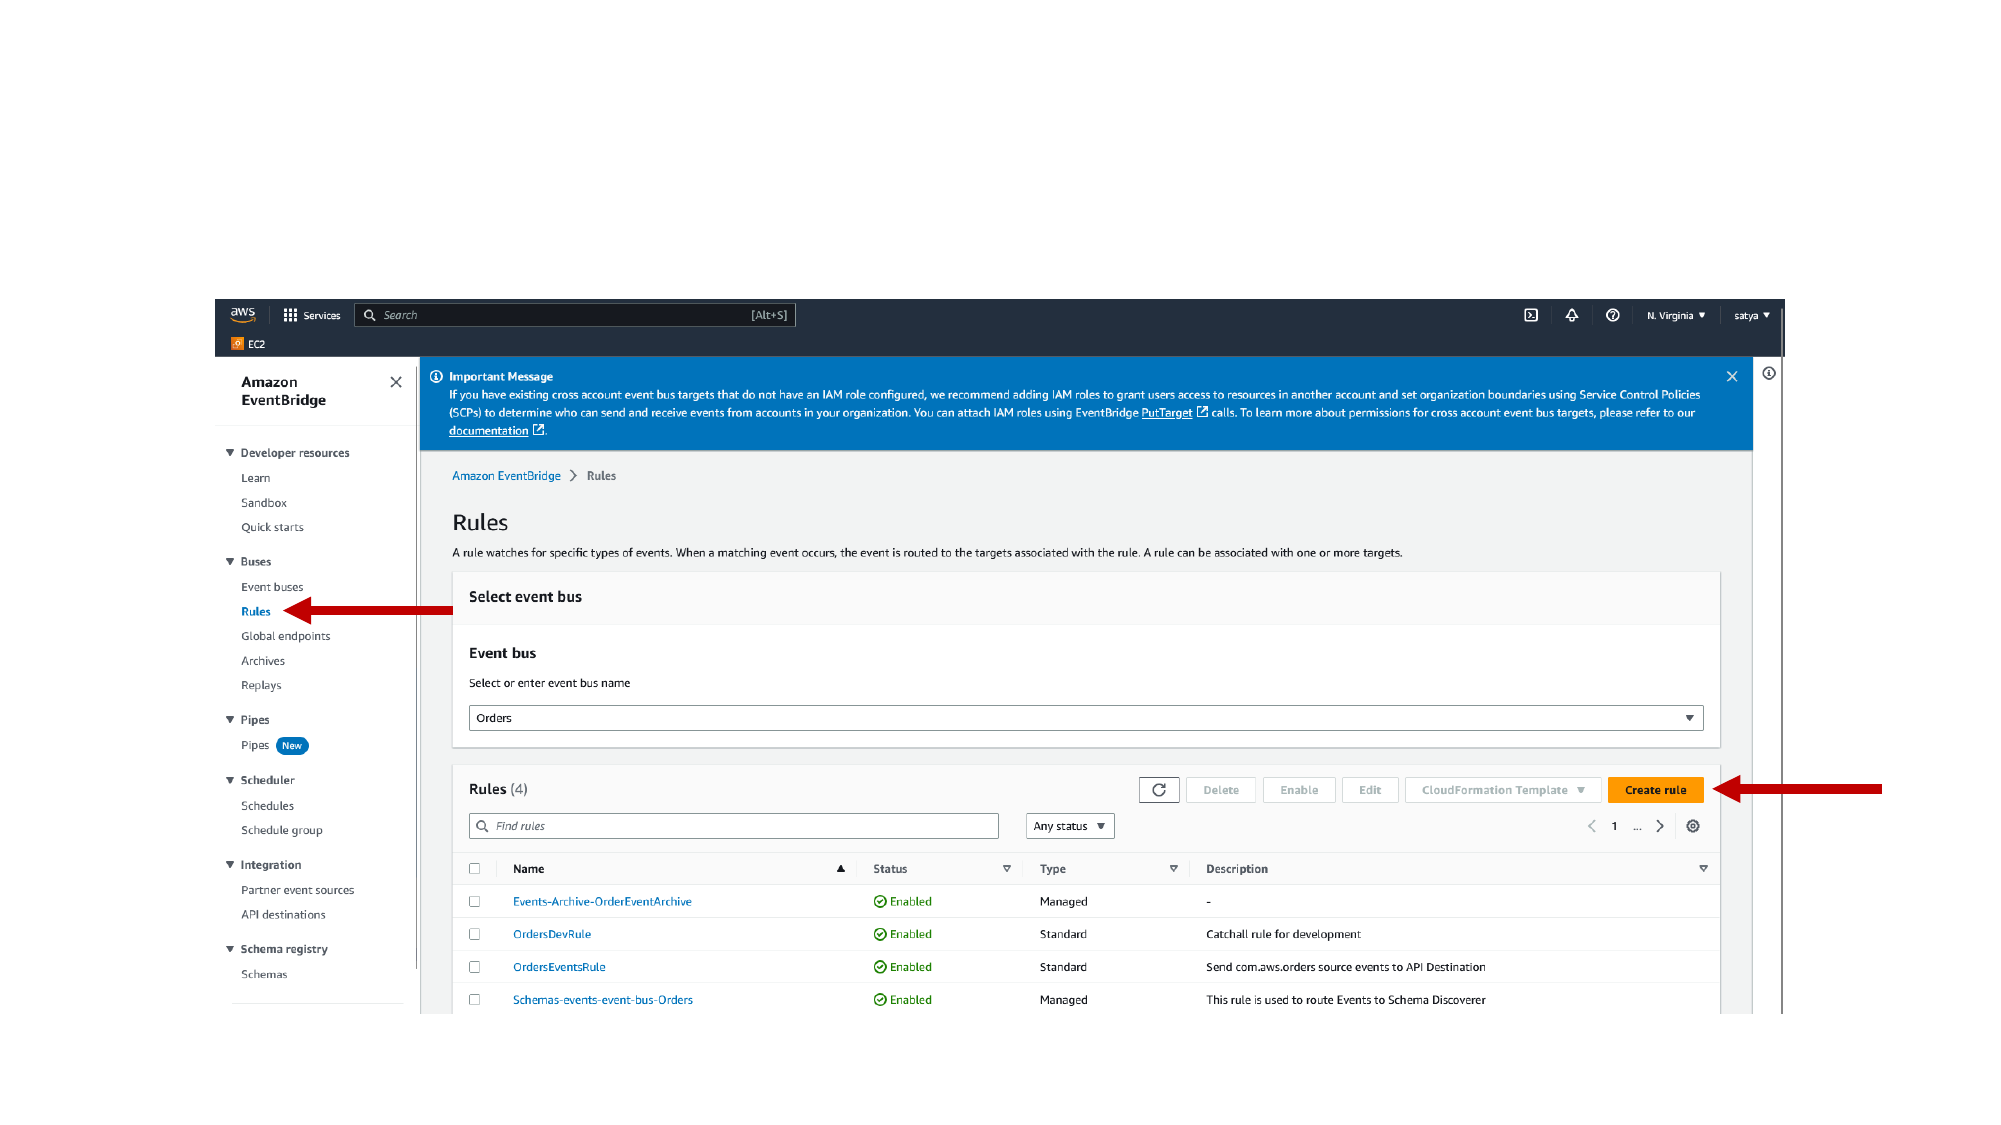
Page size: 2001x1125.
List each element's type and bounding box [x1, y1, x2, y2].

list [215, 299, 1785, 1014]
